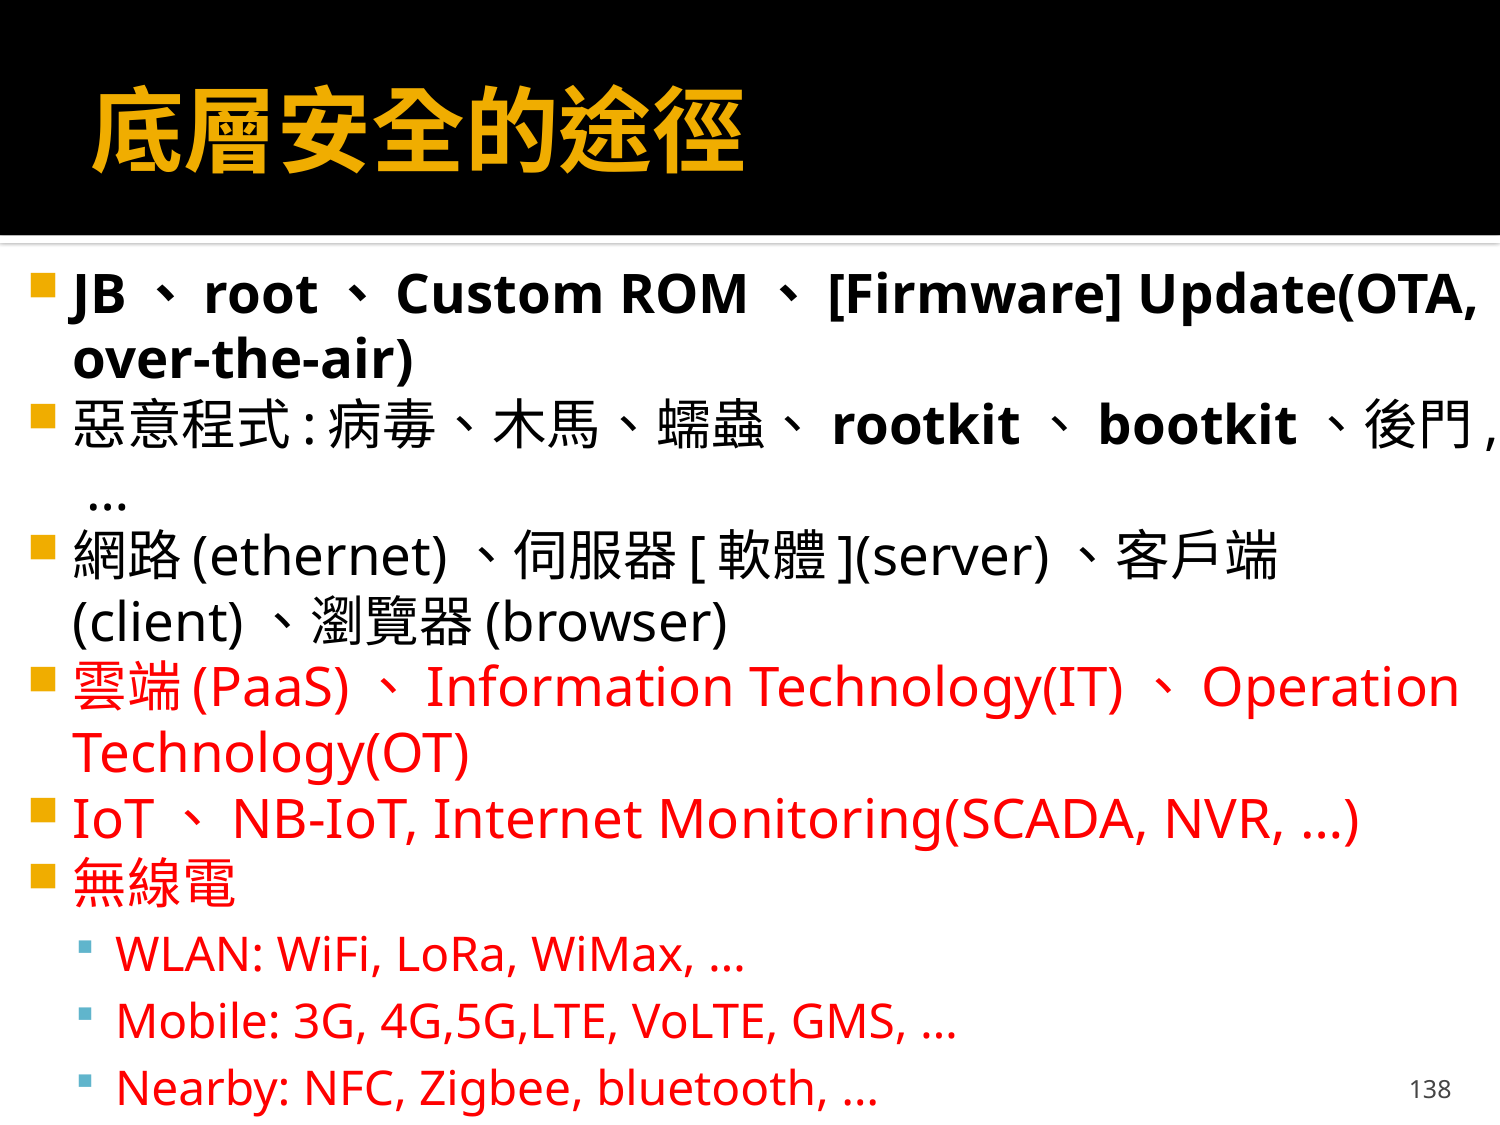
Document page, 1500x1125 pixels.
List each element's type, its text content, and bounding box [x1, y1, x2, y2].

slide_number 138 [1345, 1062, 1467, 1108]
list JB、root、Custom ROM、[Firmware] Update(OTA, over-the-air) 惡意程式:病毒、木馬、蠕蟲、rootkit、bootkit、後門, … 網路(ethernet)、伺服器[軟體](server)、客戶端(client)、瀏覽器(browser) 雲端(PaaS)、Information Technology(IT)、Operation Technology(OT) IoT、NB-IoT, Internet Monitoring(SCADA, NVR, …) 無線電 WLAN: WiFi, LoRa, WiMax, … Mobile: 3G, 4G,5G,LTE, VoLTE, GMS, … Nearby: NFC, Zigbee, bluetooth, … [0, 243, 1500, 1125]
title 底層安全的途徑 [75, 25, 1425, 231]
